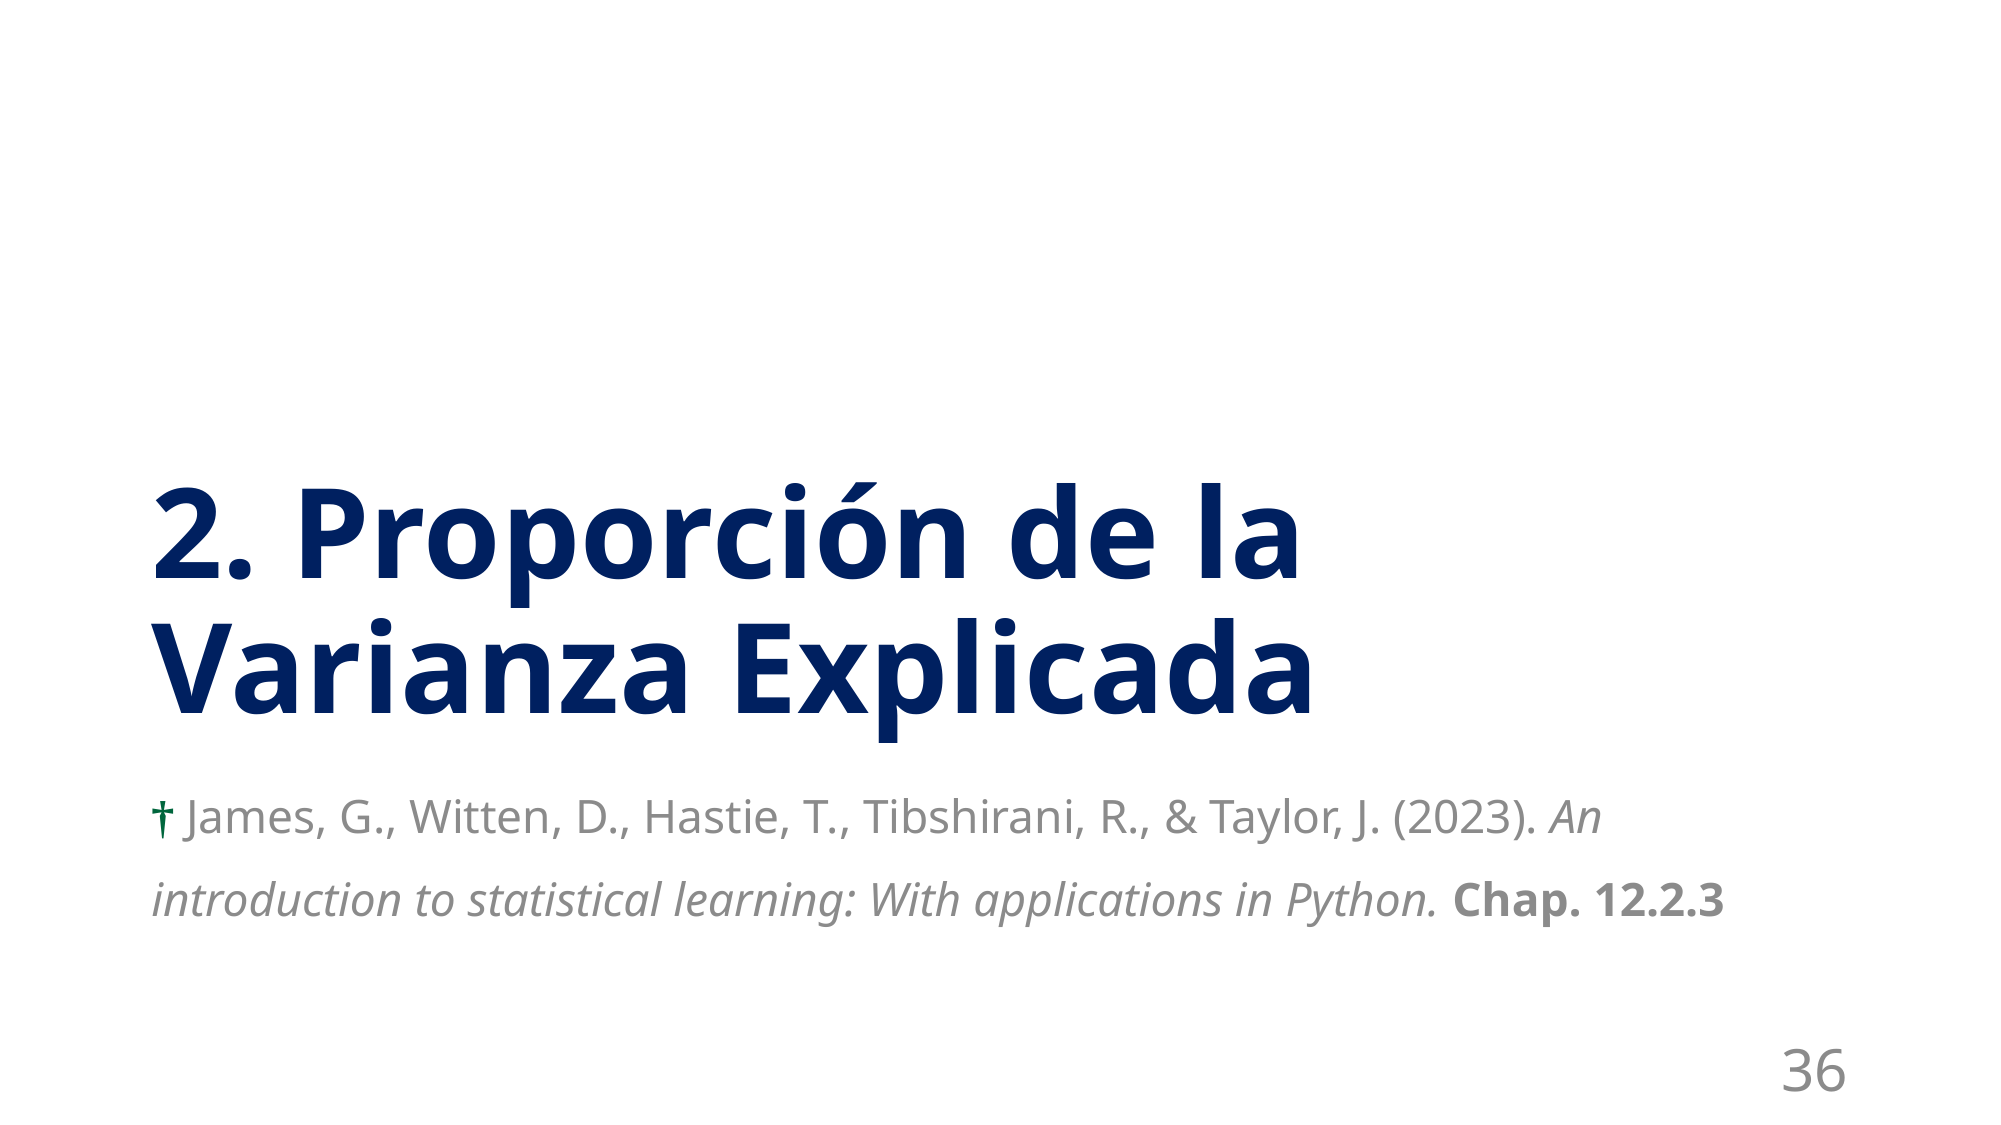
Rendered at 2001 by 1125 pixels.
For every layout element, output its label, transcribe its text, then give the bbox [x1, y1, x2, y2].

title 2. Proporción de la Varianza Explicada [136, 280, 1862, 749]
list † James, G., Witten, D., Hastie, T., Tibshirani, R., & Taylor, J. (2023). An introduction to statistical learning: With applications in Python. Chap. 12.2.3 [136, 752, 1862, 999]
slide_number 36 [1412, 1042, 1863, 1103]
